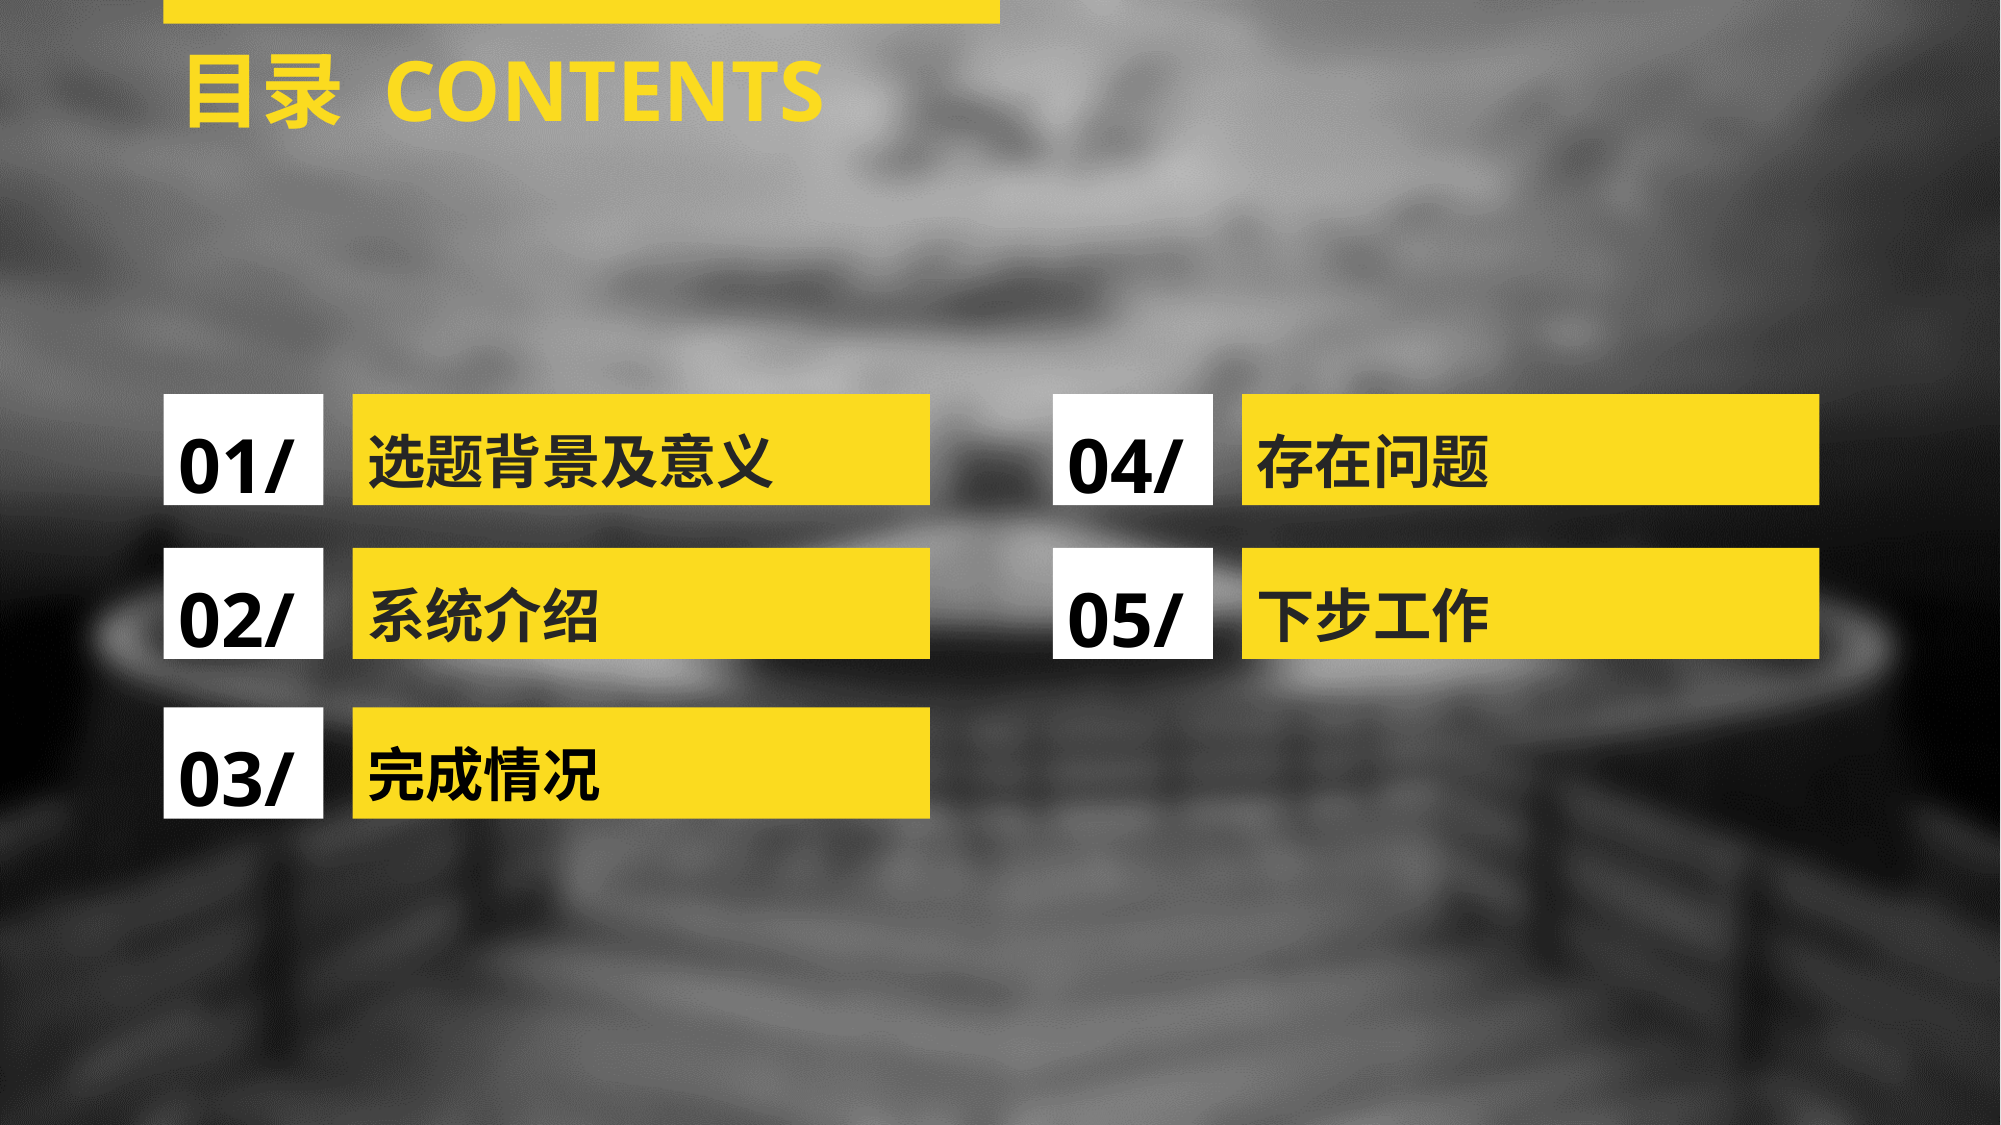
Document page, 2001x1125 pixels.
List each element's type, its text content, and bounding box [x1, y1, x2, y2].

list 05/ [1052, 547, 1213, 659]
list 系统介绍 [352, 547, 930, 659]
list 目录 CONTENTS [163, 41, 1000, 143]
picture [0, 0, 2001, 1125]
list 完成情况 [352, 707, 930, 819]
list 选题背景及意义 [352, 394, 930, 506]
list 存在问题 [1242, 394, 1820, 506]
list 02/ [163, 547, 324, 659]
list 04/ [1052, 394, 1213, 506]
list 03/ [163, 707, 324, 819]
list 01/ [163, 394, 324, 506]
list 下步工作 [1242, 547, 1820, 659]
